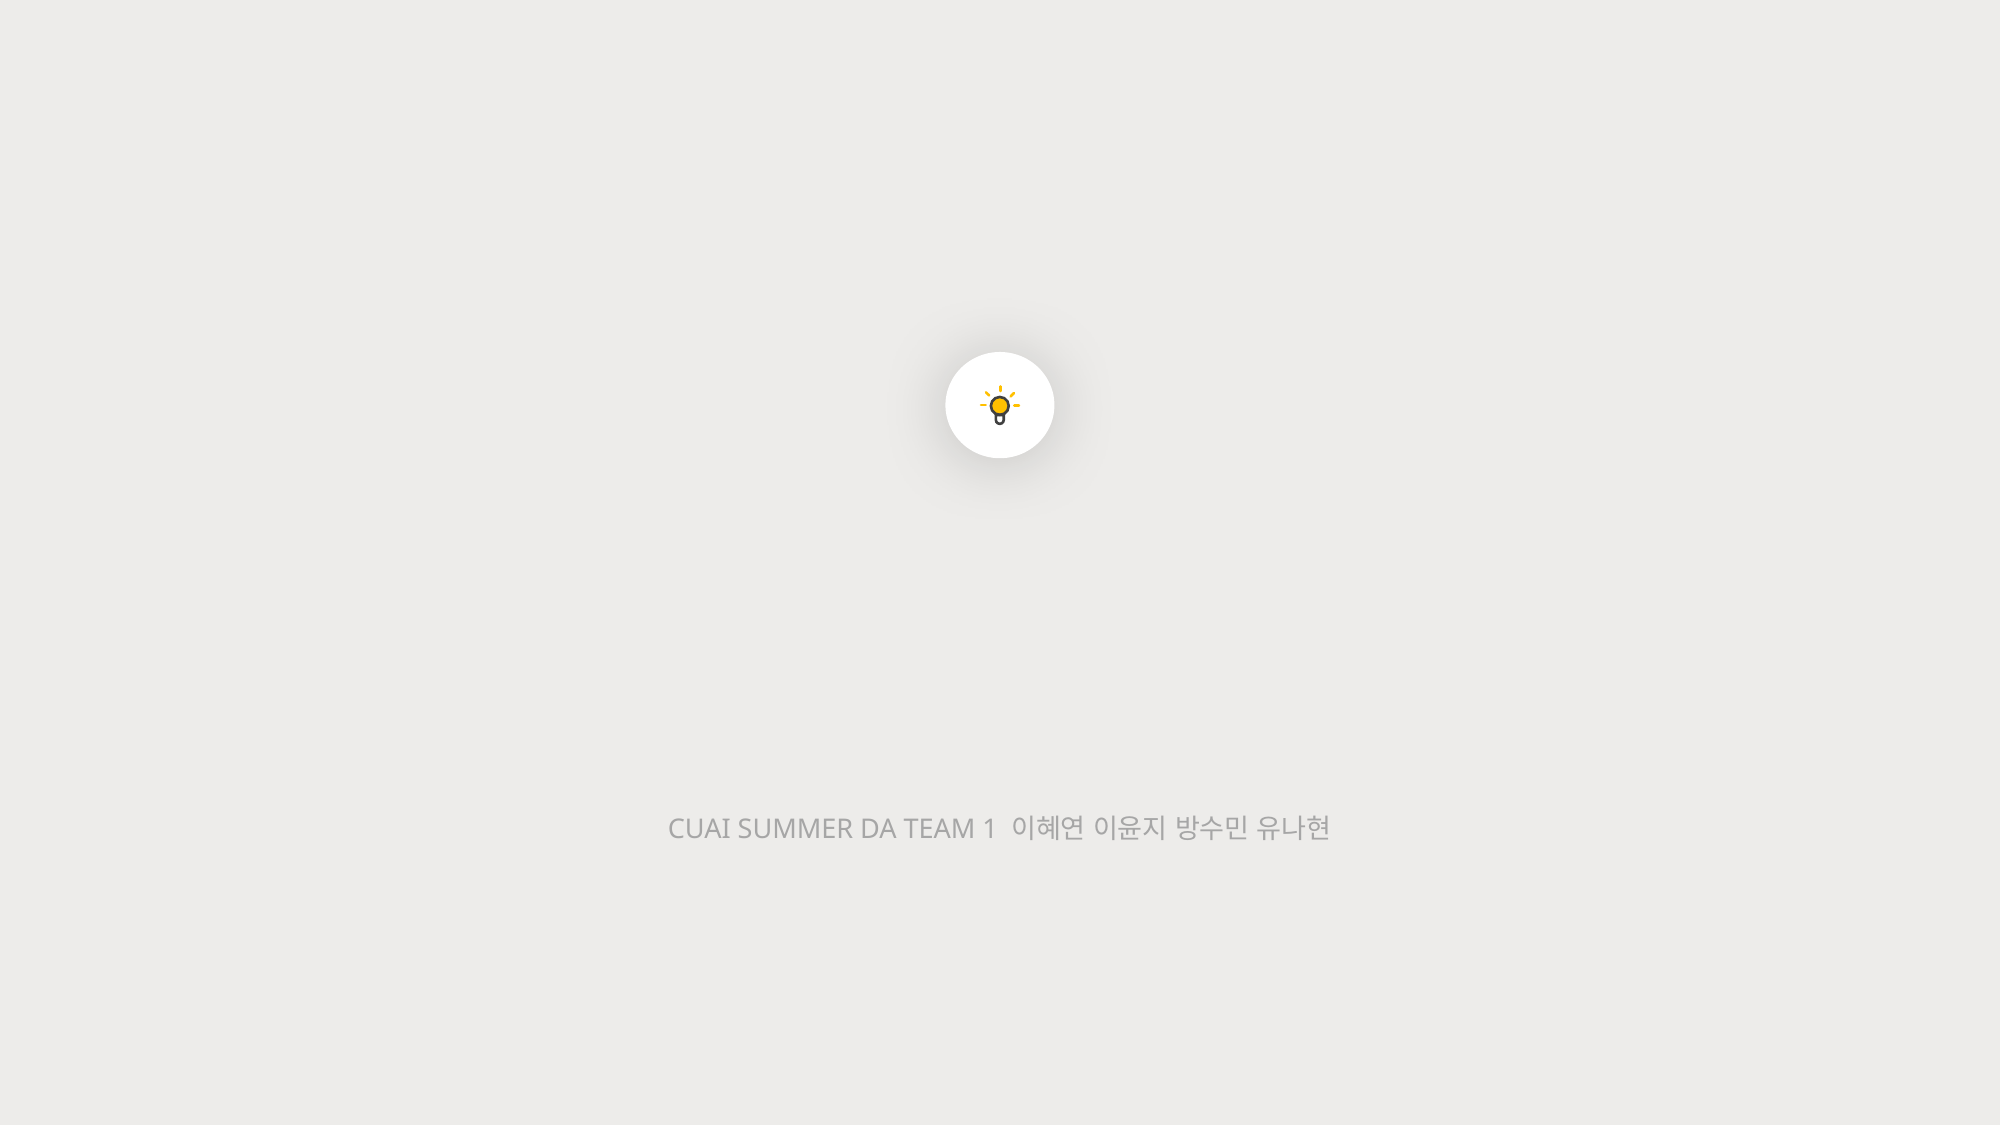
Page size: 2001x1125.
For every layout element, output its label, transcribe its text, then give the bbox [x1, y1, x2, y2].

text_box 시민안전 사각지대 해소를 위한 CCTV 설치위치 선정 CUAI SUMMER DA TEAM 1 이혜연 이윤지 방수민 유나현 [383, 458, 1616, 852]
text_box [944, 350, 1056, 460]
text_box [980, 386, 1019, 424]
